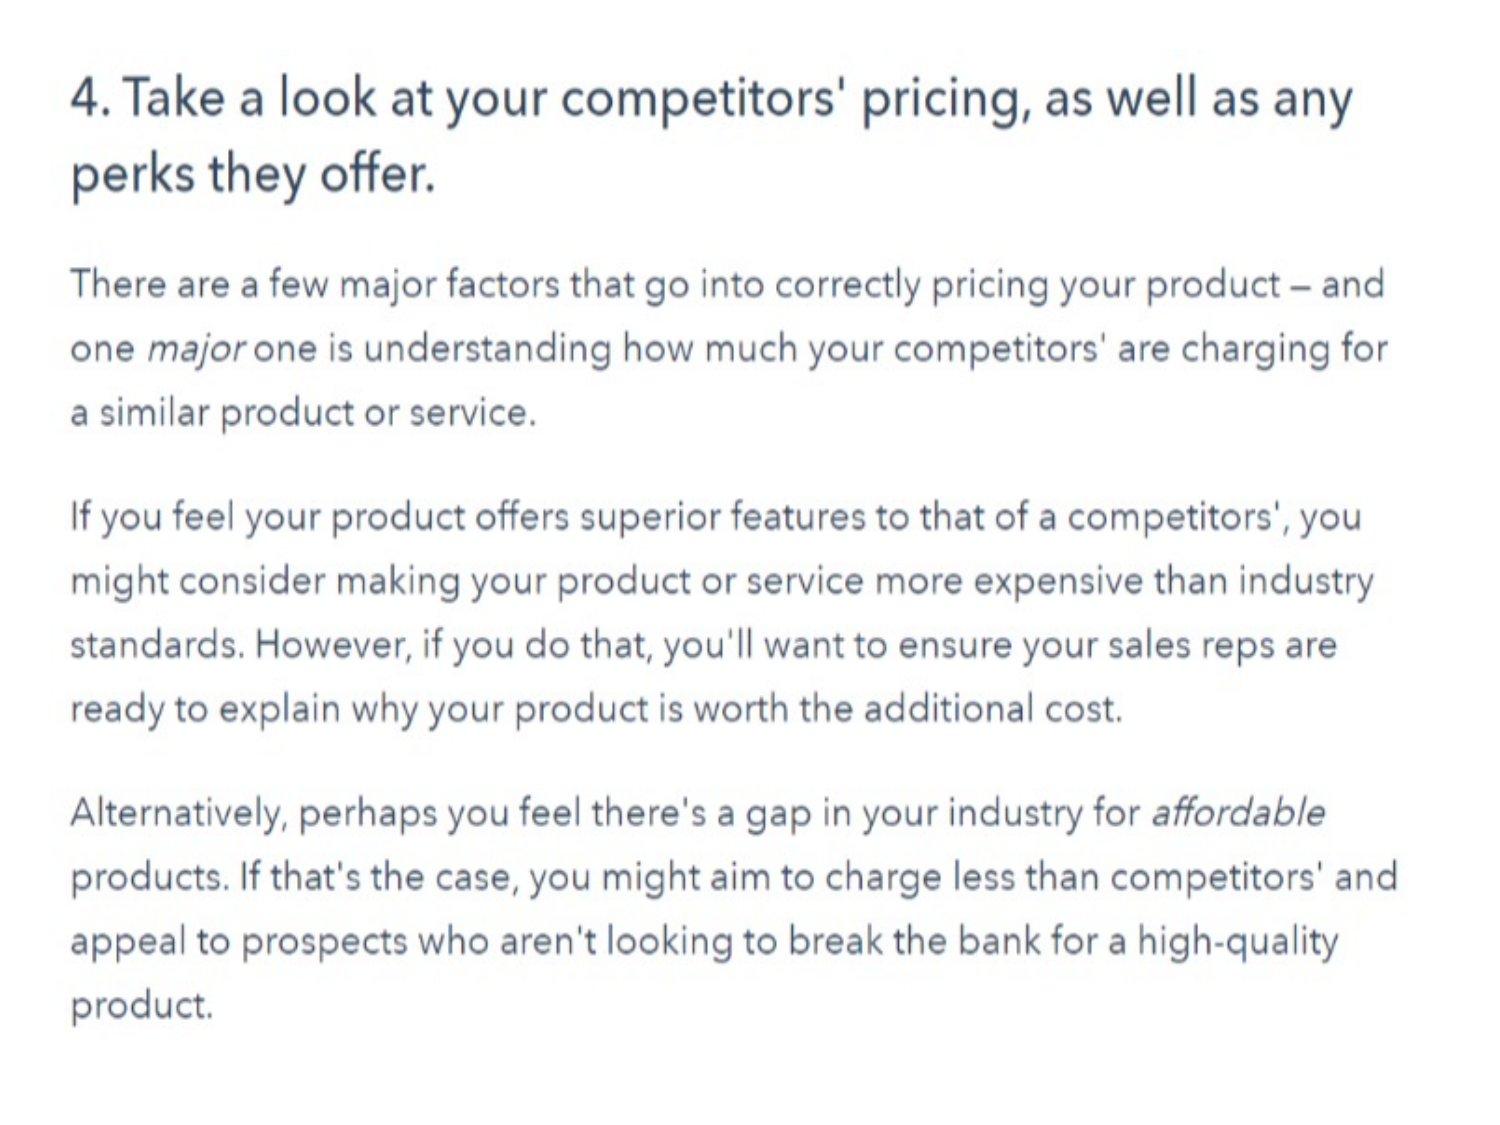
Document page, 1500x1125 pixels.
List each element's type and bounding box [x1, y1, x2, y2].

picture [49, 49, 1500, 1038]
